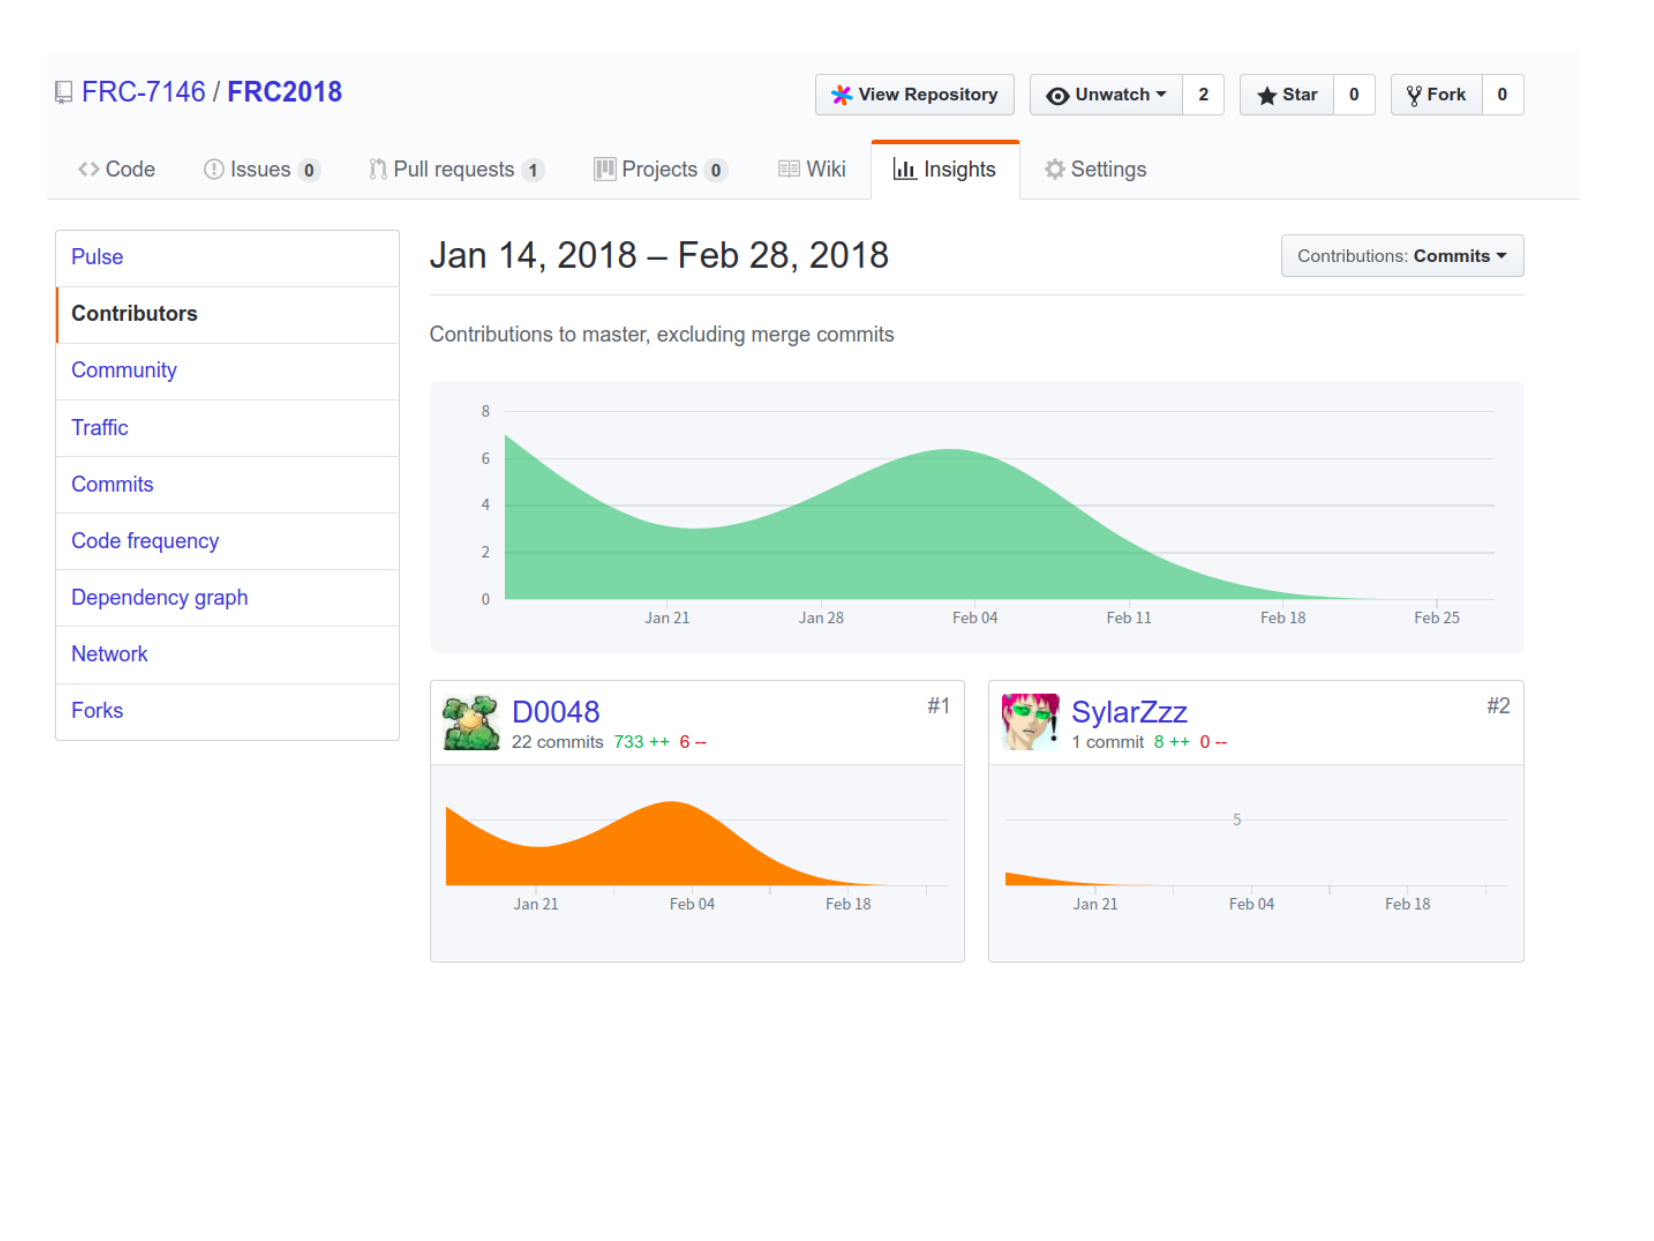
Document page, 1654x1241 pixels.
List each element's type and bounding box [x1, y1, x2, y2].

picture [46, 52, 1580, 1010]
